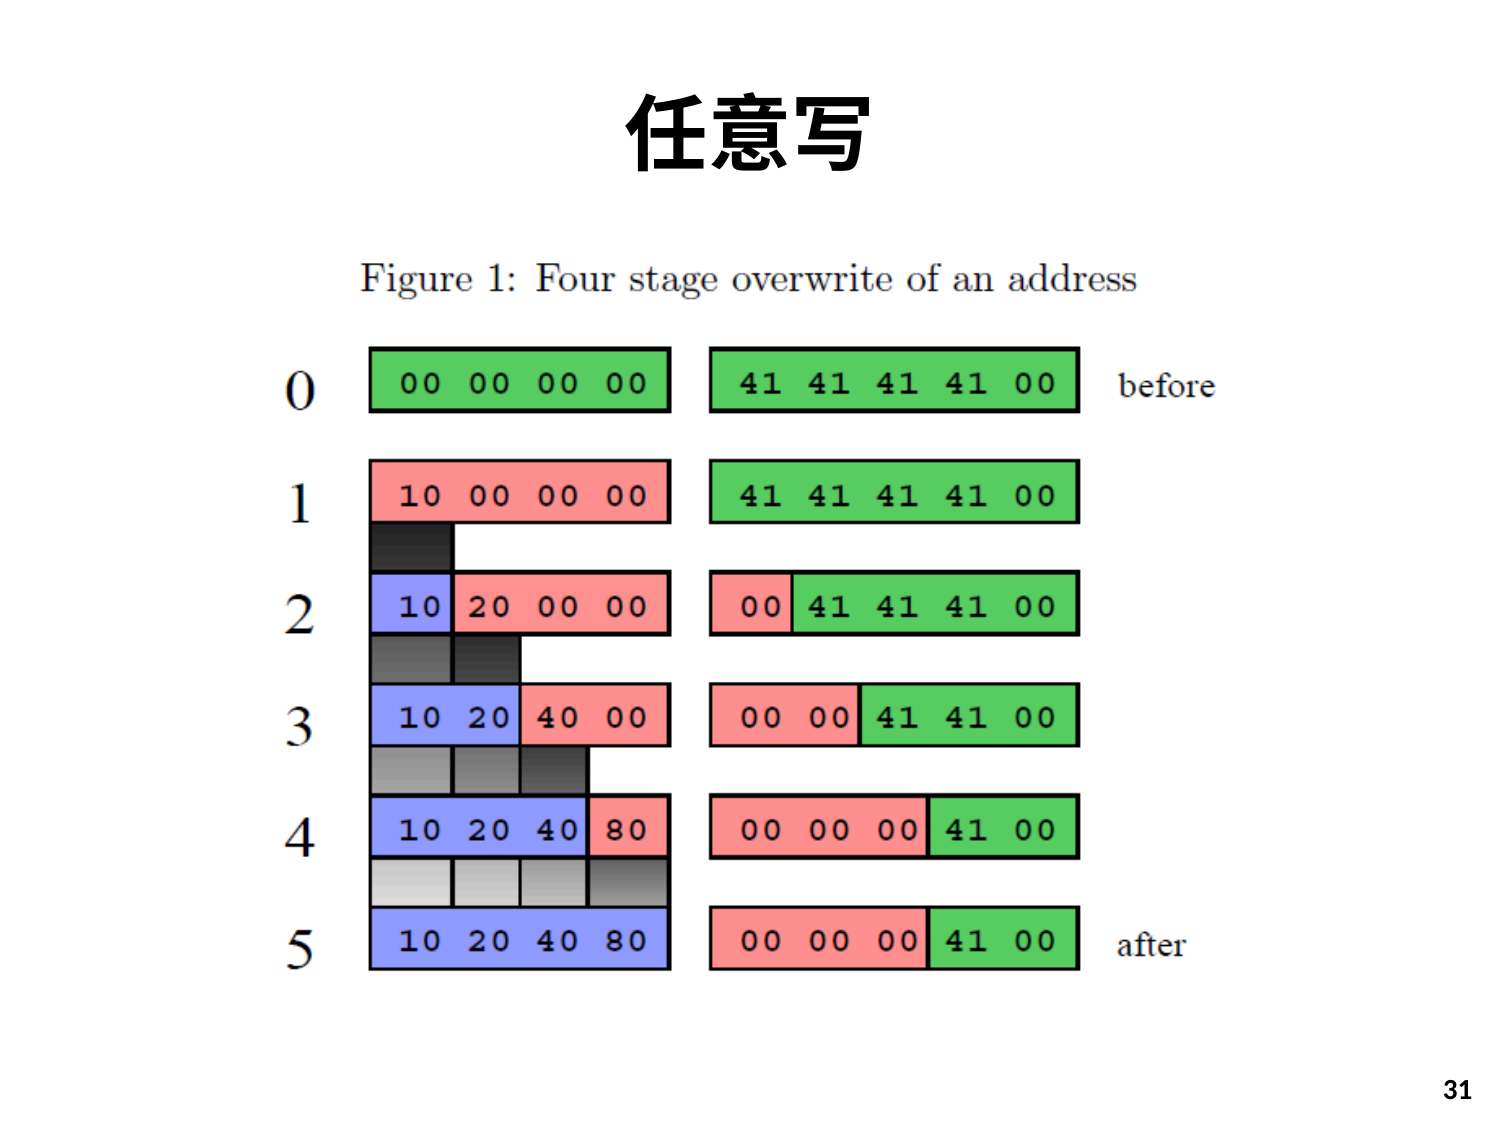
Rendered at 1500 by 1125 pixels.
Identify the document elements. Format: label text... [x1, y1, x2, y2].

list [268, 249, 1232, 989]
title 任意写 [112, 37, 1388, 225]
slide_number 31 [1174, 1062, 1488, 1125]
